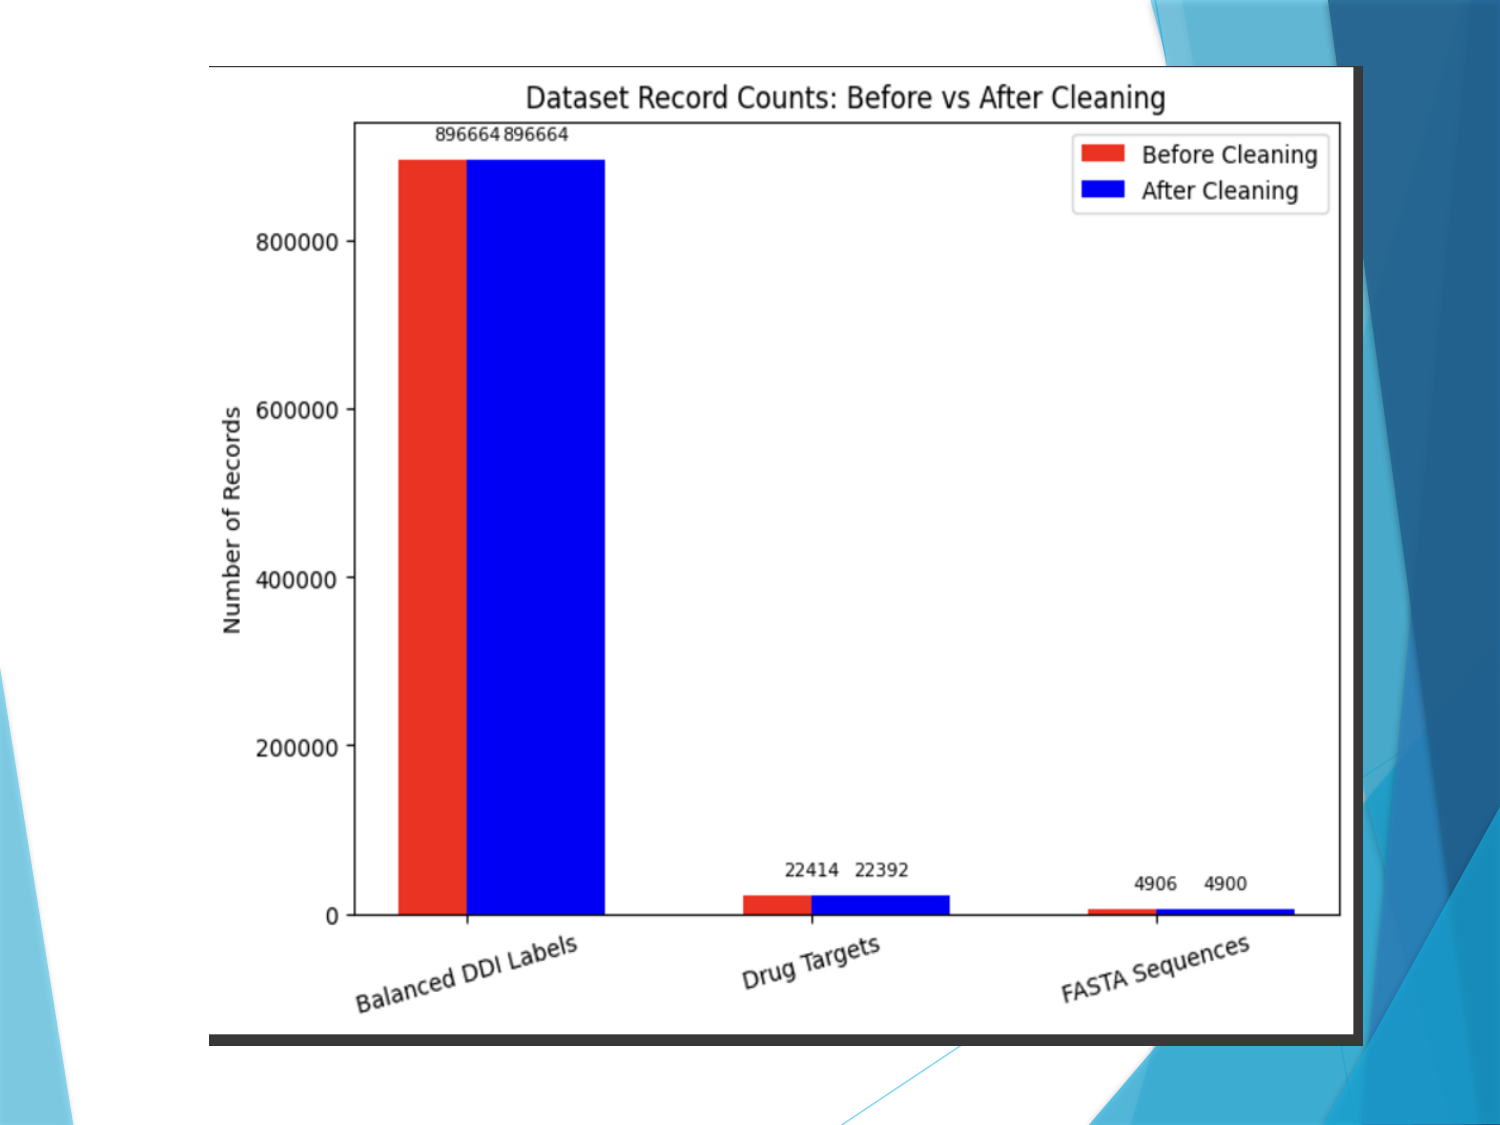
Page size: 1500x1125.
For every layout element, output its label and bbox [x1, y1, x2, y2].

list [208, 66, 1363, 1047]
